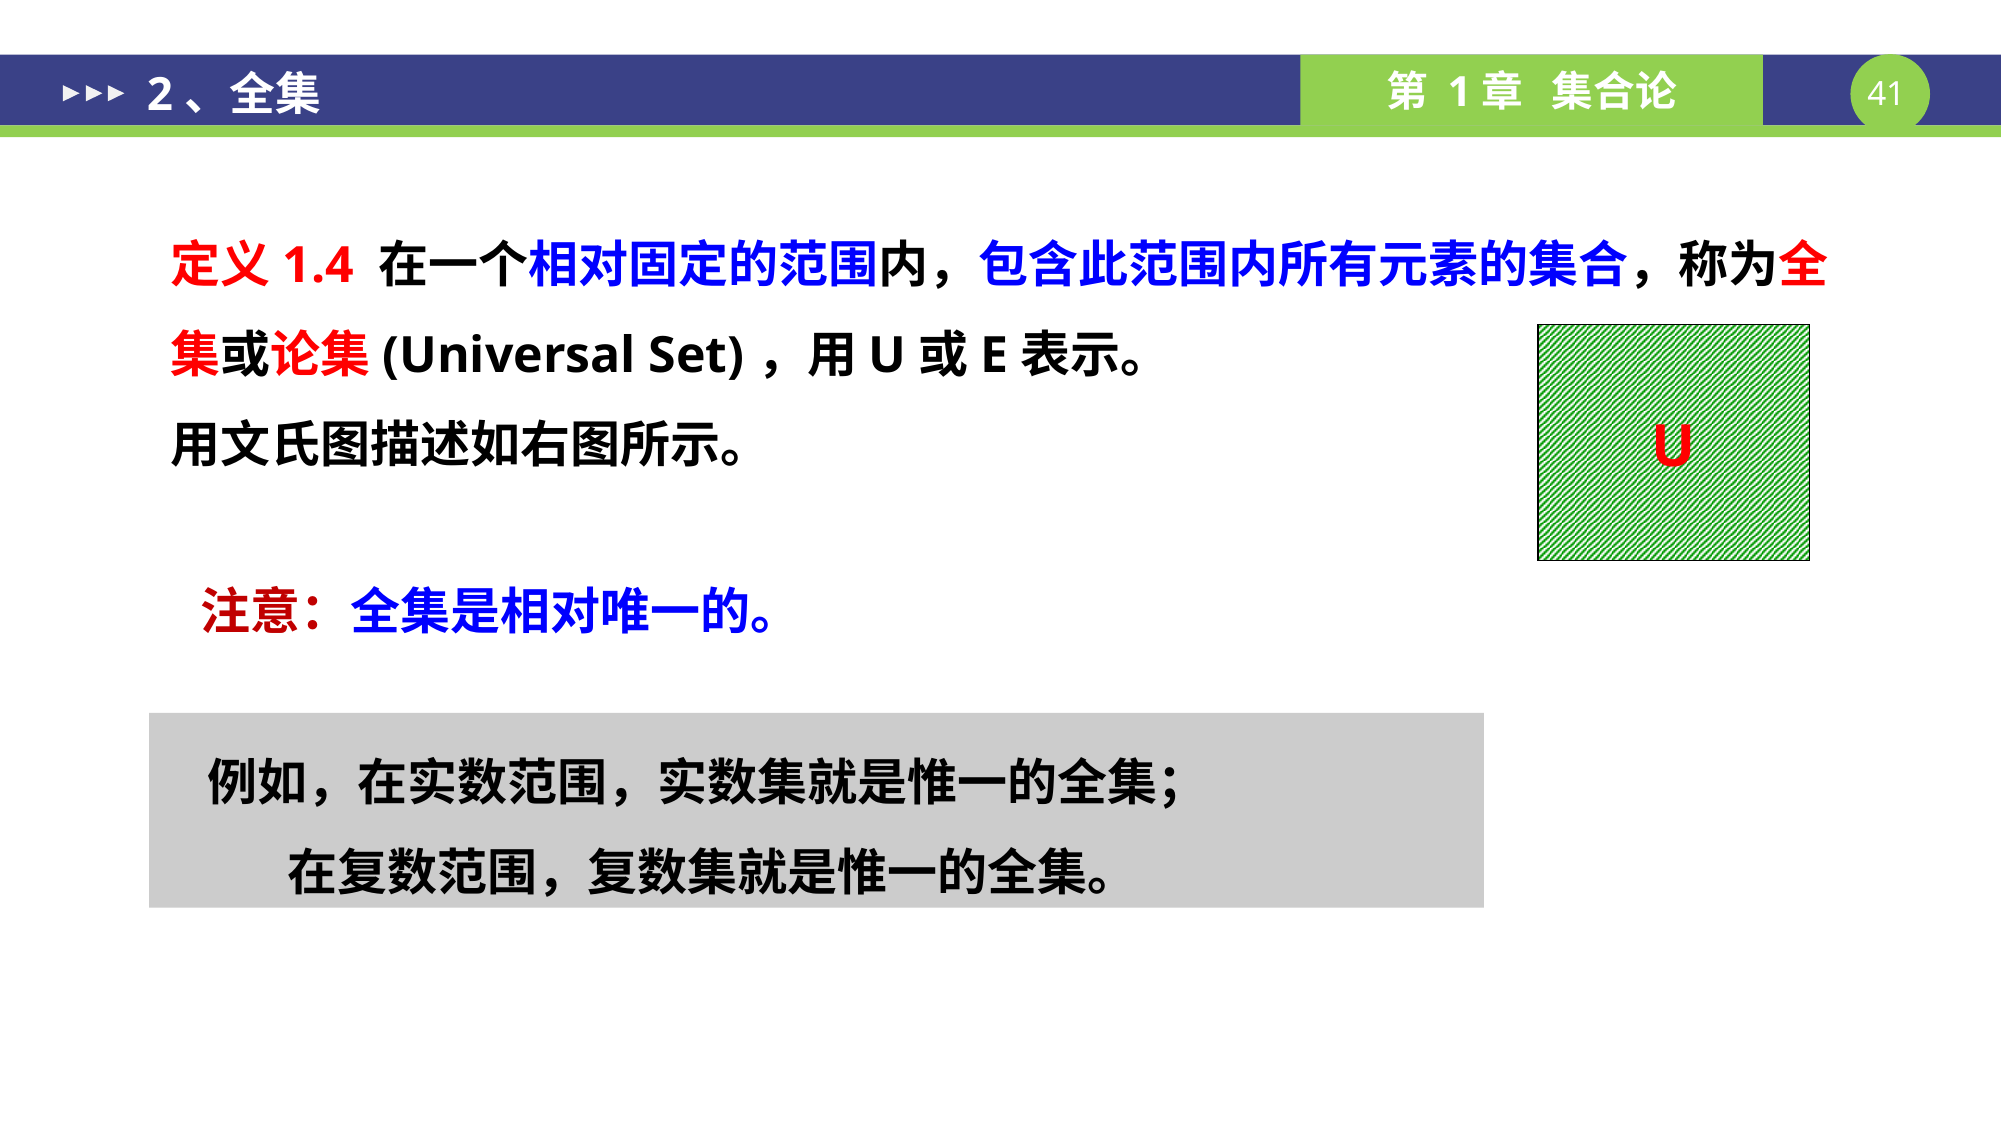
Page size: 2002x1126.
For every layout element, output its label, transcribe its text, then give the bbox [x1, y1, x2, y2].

title 2、全集 [126, 59, 998, 126]
list 定义1.4 在一个相对固定的范围内，包含此范围内所有元素的集合，称为全集或论集(Universal Set)，用U或E表示。 用文氏图描述如右图所示。 [150, 192, 1876, 561]
text_box U [1537, 324, 1810, 561]
text_box 例如，在实数范围，实数集就是惟一的全集； 在复数范围，复数集就是惟一的全集。 [149, 712, 1484, 908]
text_box 注意：全集是相对唯一的。 [185, 560, 1179, 647]
